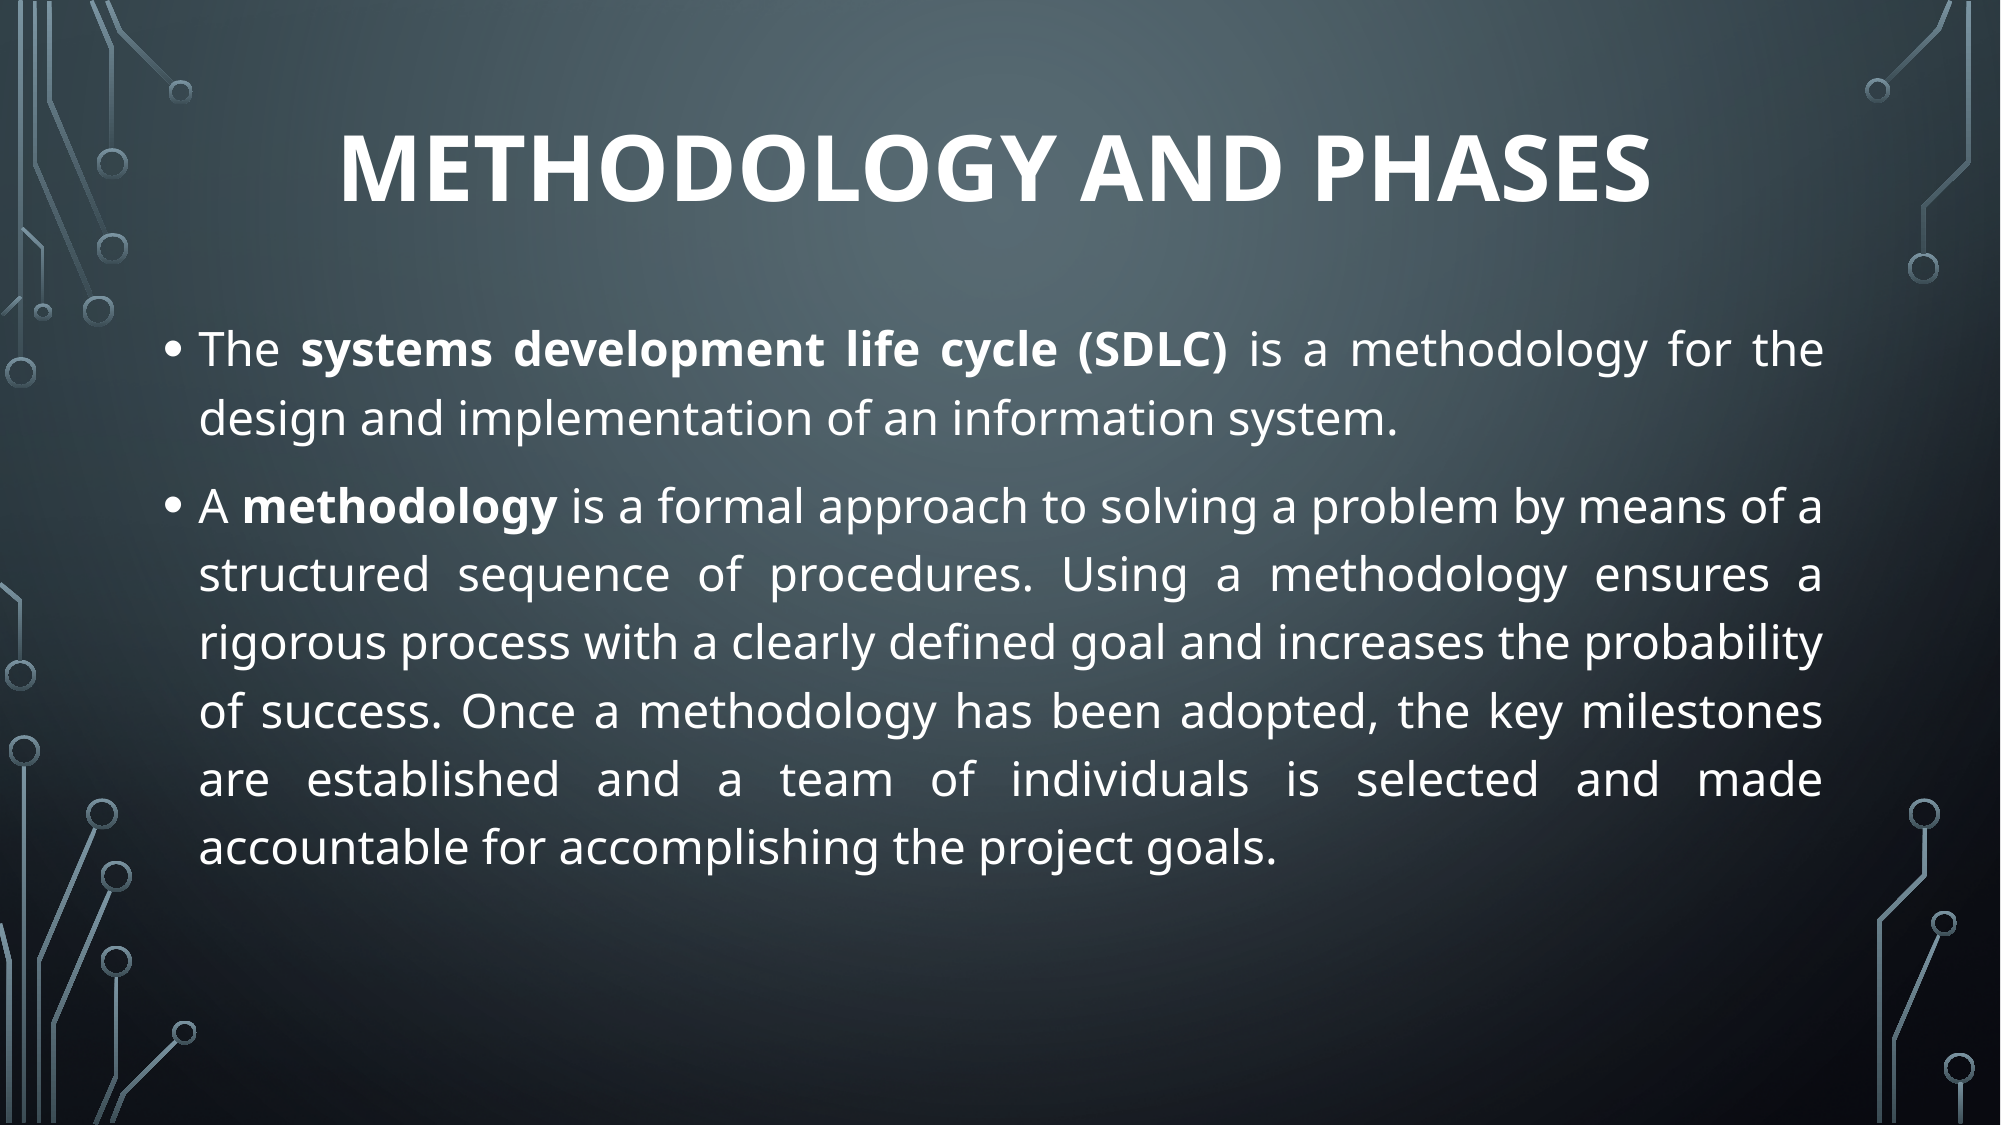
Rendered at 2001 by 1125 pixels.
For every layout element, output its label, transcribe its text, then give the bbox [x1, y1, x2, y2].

list The systems development life cycle (SDLC) is a methodology for the design and implementation of an information system. A methodology is a formal approach to solving a problem by means of a structured sequence of procedures. Using a methodology ensures a rigorous process with a clearly defined goal and increases the probability of success. Once a methodology has been adopted, the key milestones are established and a team of individuals is selected and made accountable for accomplishing the project goals. [147, 300, 1841, 882]
title Methodology and phases [182, 50, 1808, 294]
